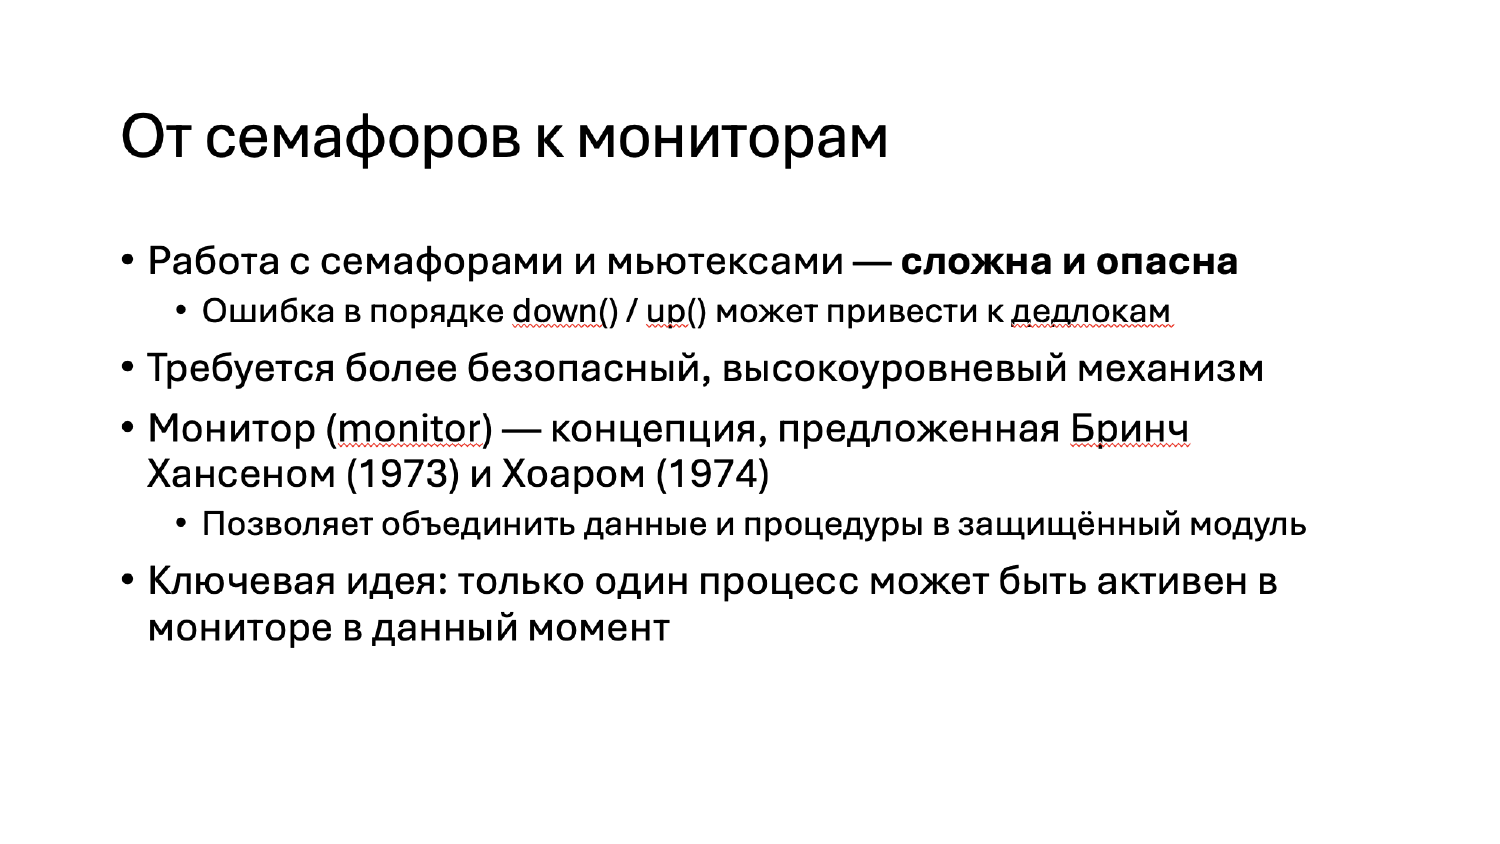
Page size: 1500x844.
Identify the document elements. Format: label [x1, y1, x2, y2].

picture [24, 24, 1444, 819]
